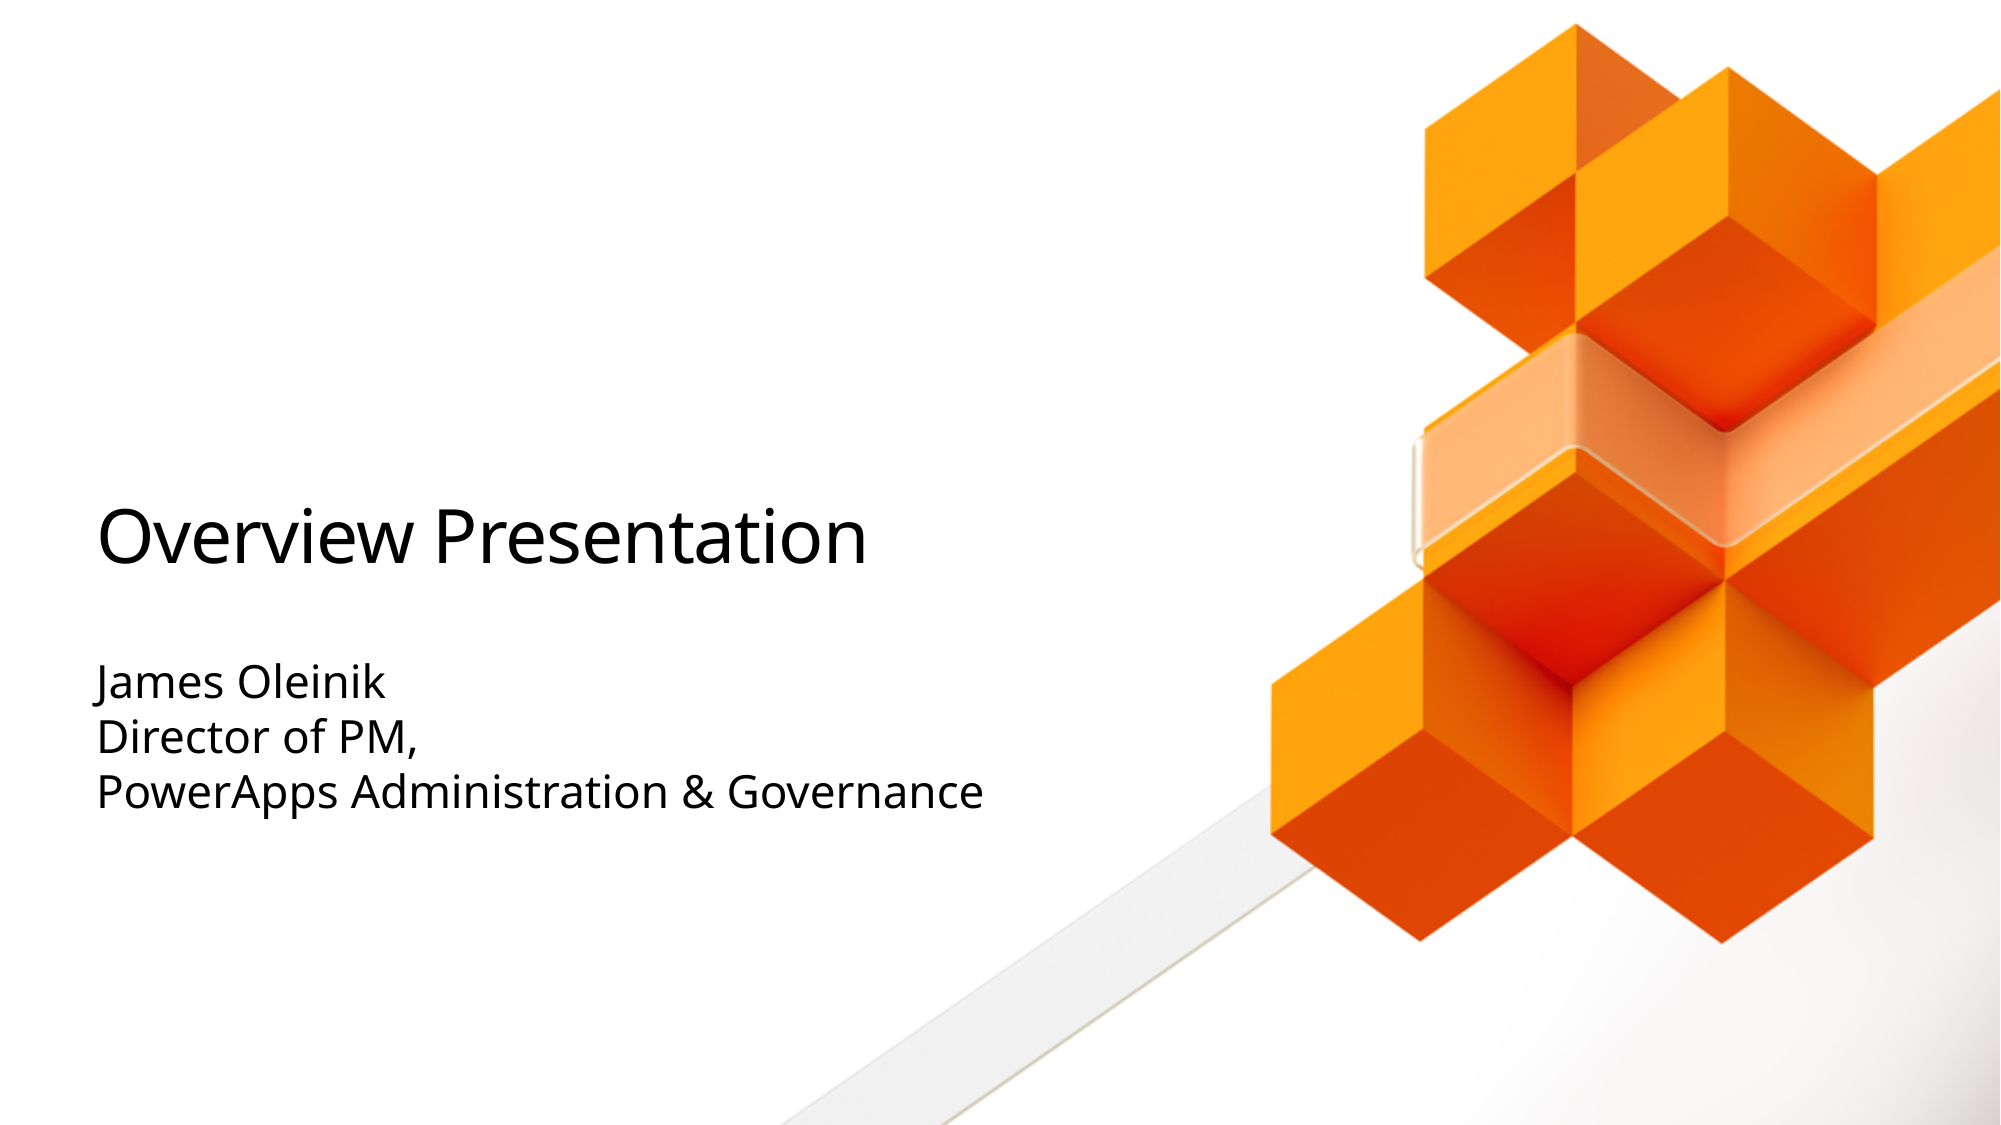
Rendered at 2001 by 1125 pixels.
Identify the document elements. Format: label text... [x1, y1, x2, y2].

picture [724, 0, 2001, 1125]
list James Oleinik Director of PM, PowerApps Administration & Governance [96, 652, 1596, 875]
title Overview Presentation [96, 497, 1596, 580]
